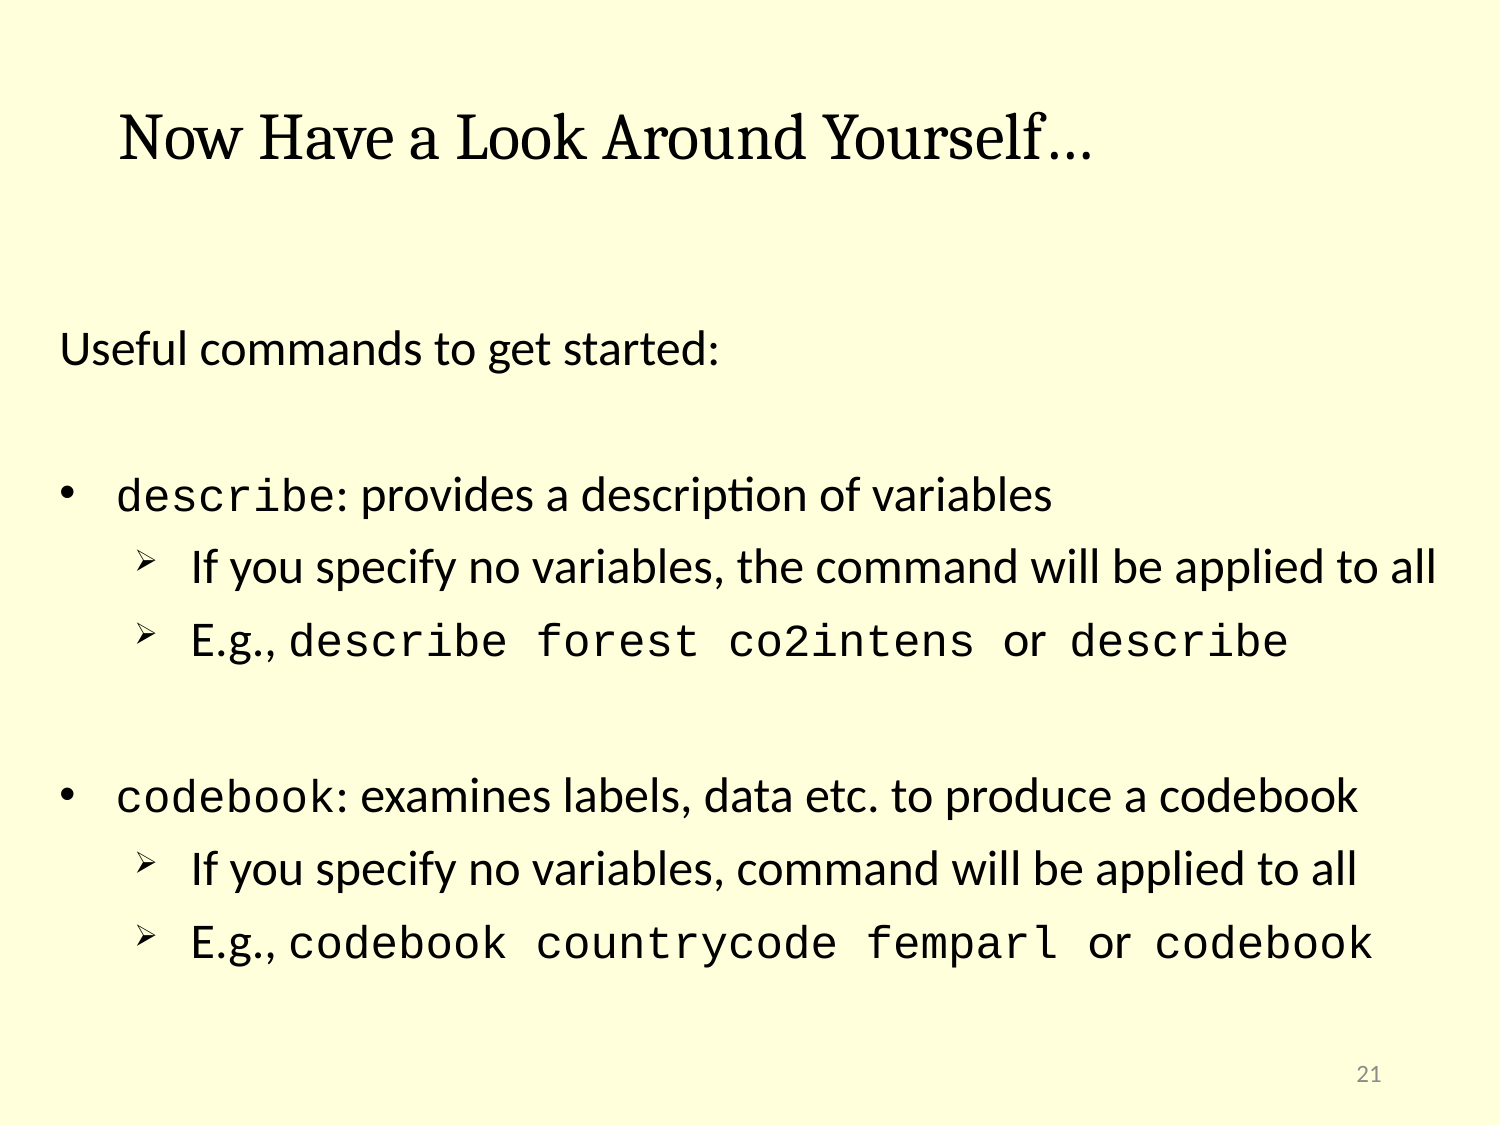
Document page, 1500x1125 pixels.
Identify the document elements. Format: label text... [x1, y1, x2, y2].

slide_number 21 [1059, 1042, 1397, 1103]
title Now Have a Look Around Yourself… [103, 29, 1397, 247]
list Useful commands to get started: describe: provides a description of variables If you specify no variables, the command will be applied to all E.g., describe forest co2intens or describe codebook: examines labels, data etc. to produce a codebook If you specify no variables, command will be applied to all E.g., codebook countrycode femparl or codebook [44, 236, 1462, 768]
